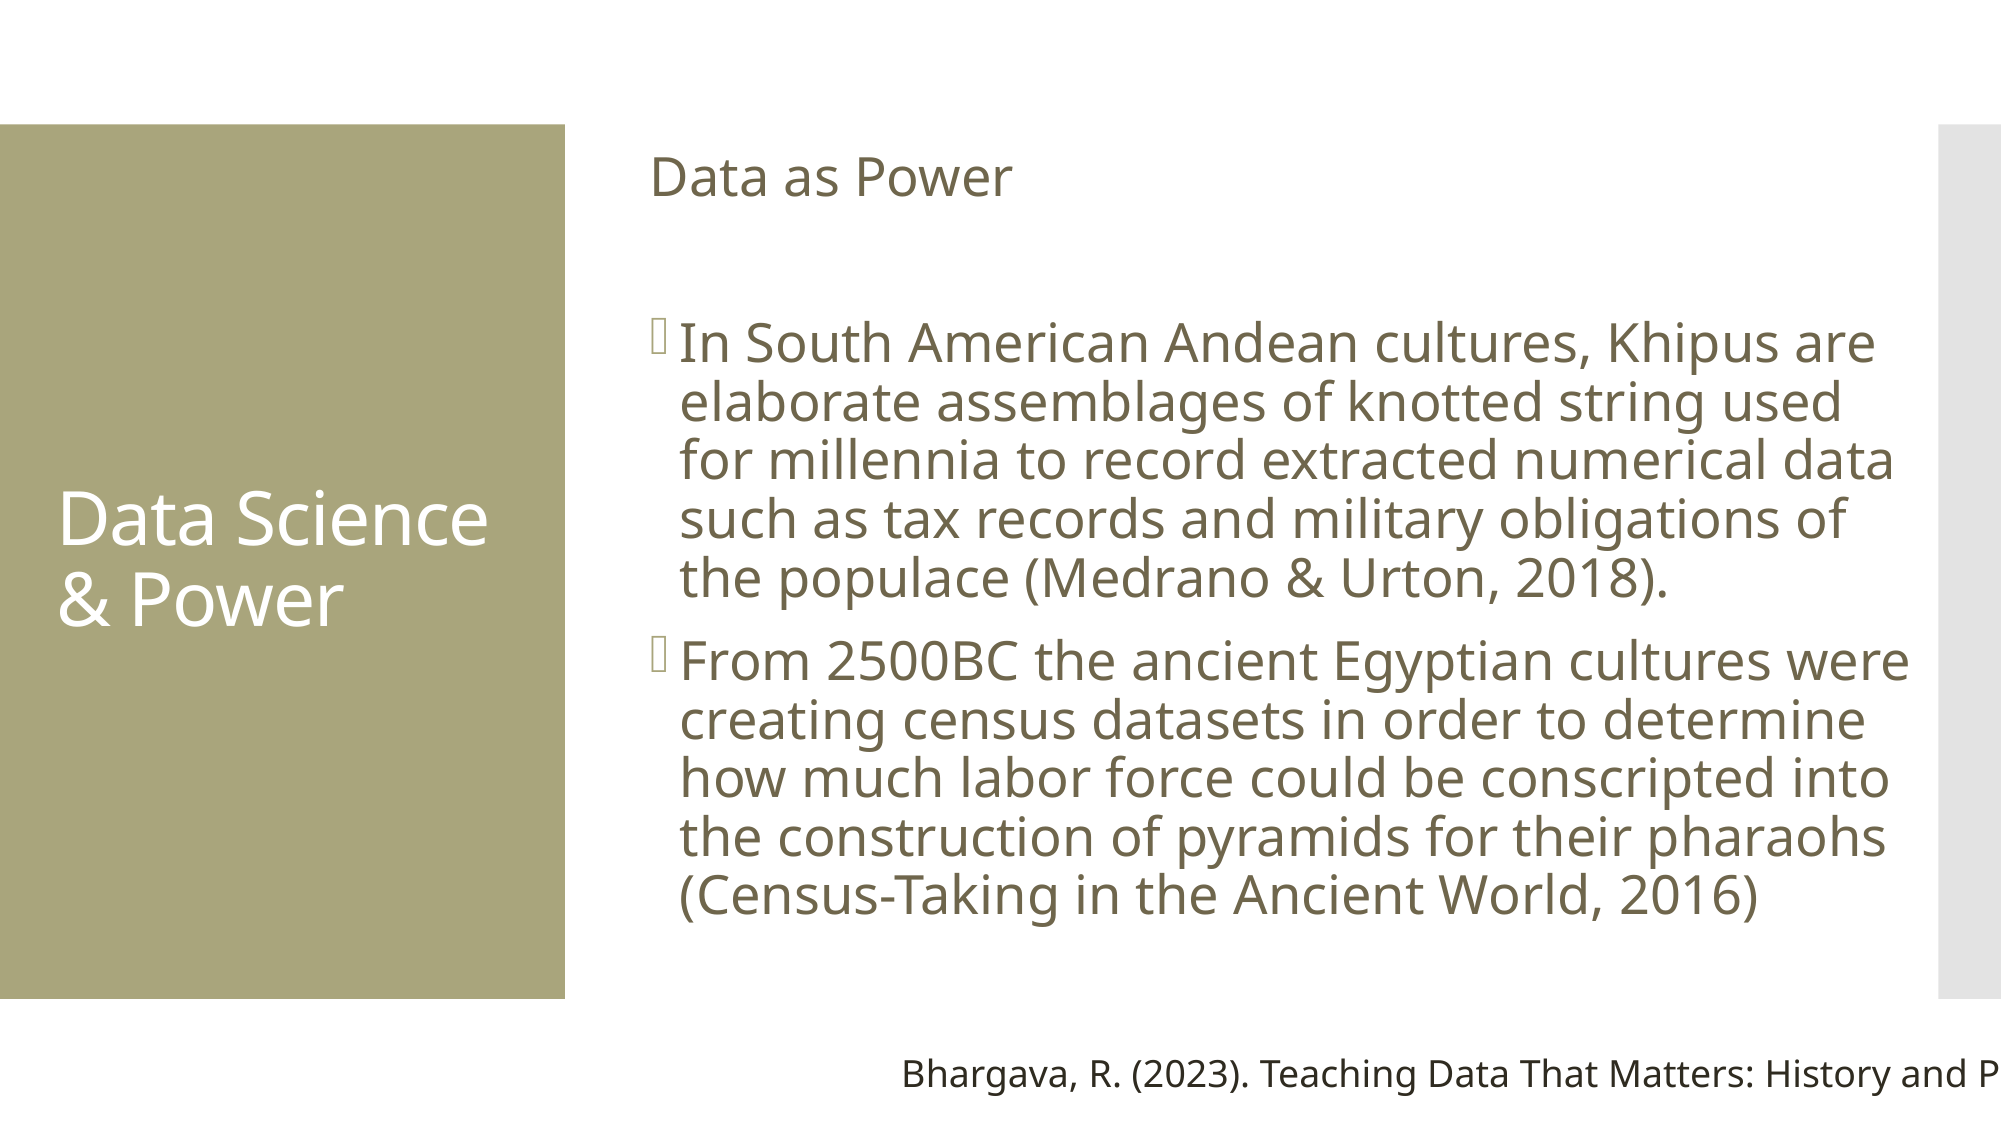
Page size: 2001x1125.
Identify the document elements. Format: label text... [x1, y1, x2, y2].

list Data as Power In South American Andean cultures, Khipus are elaborate assemblages of knotted string used for millennia to record extracted numerical data such as tax records and military obligations of the populace (Medrano & Urton, 2018). From 2500BC the ancient Egyptian cultures were creating census datasets in order to determine how much labor force could be conscripted into the construction of pyramids for their pharaohs (Census-Taking in the Ancient World, 2016) [634, 141, 1937, 982]
title Data Science & Power [41, 184, 525, 940]
text_box Bhargava, R. (2023). Teaching Data That Matters: History and Practice [886, 1042, 2000, 1103]
